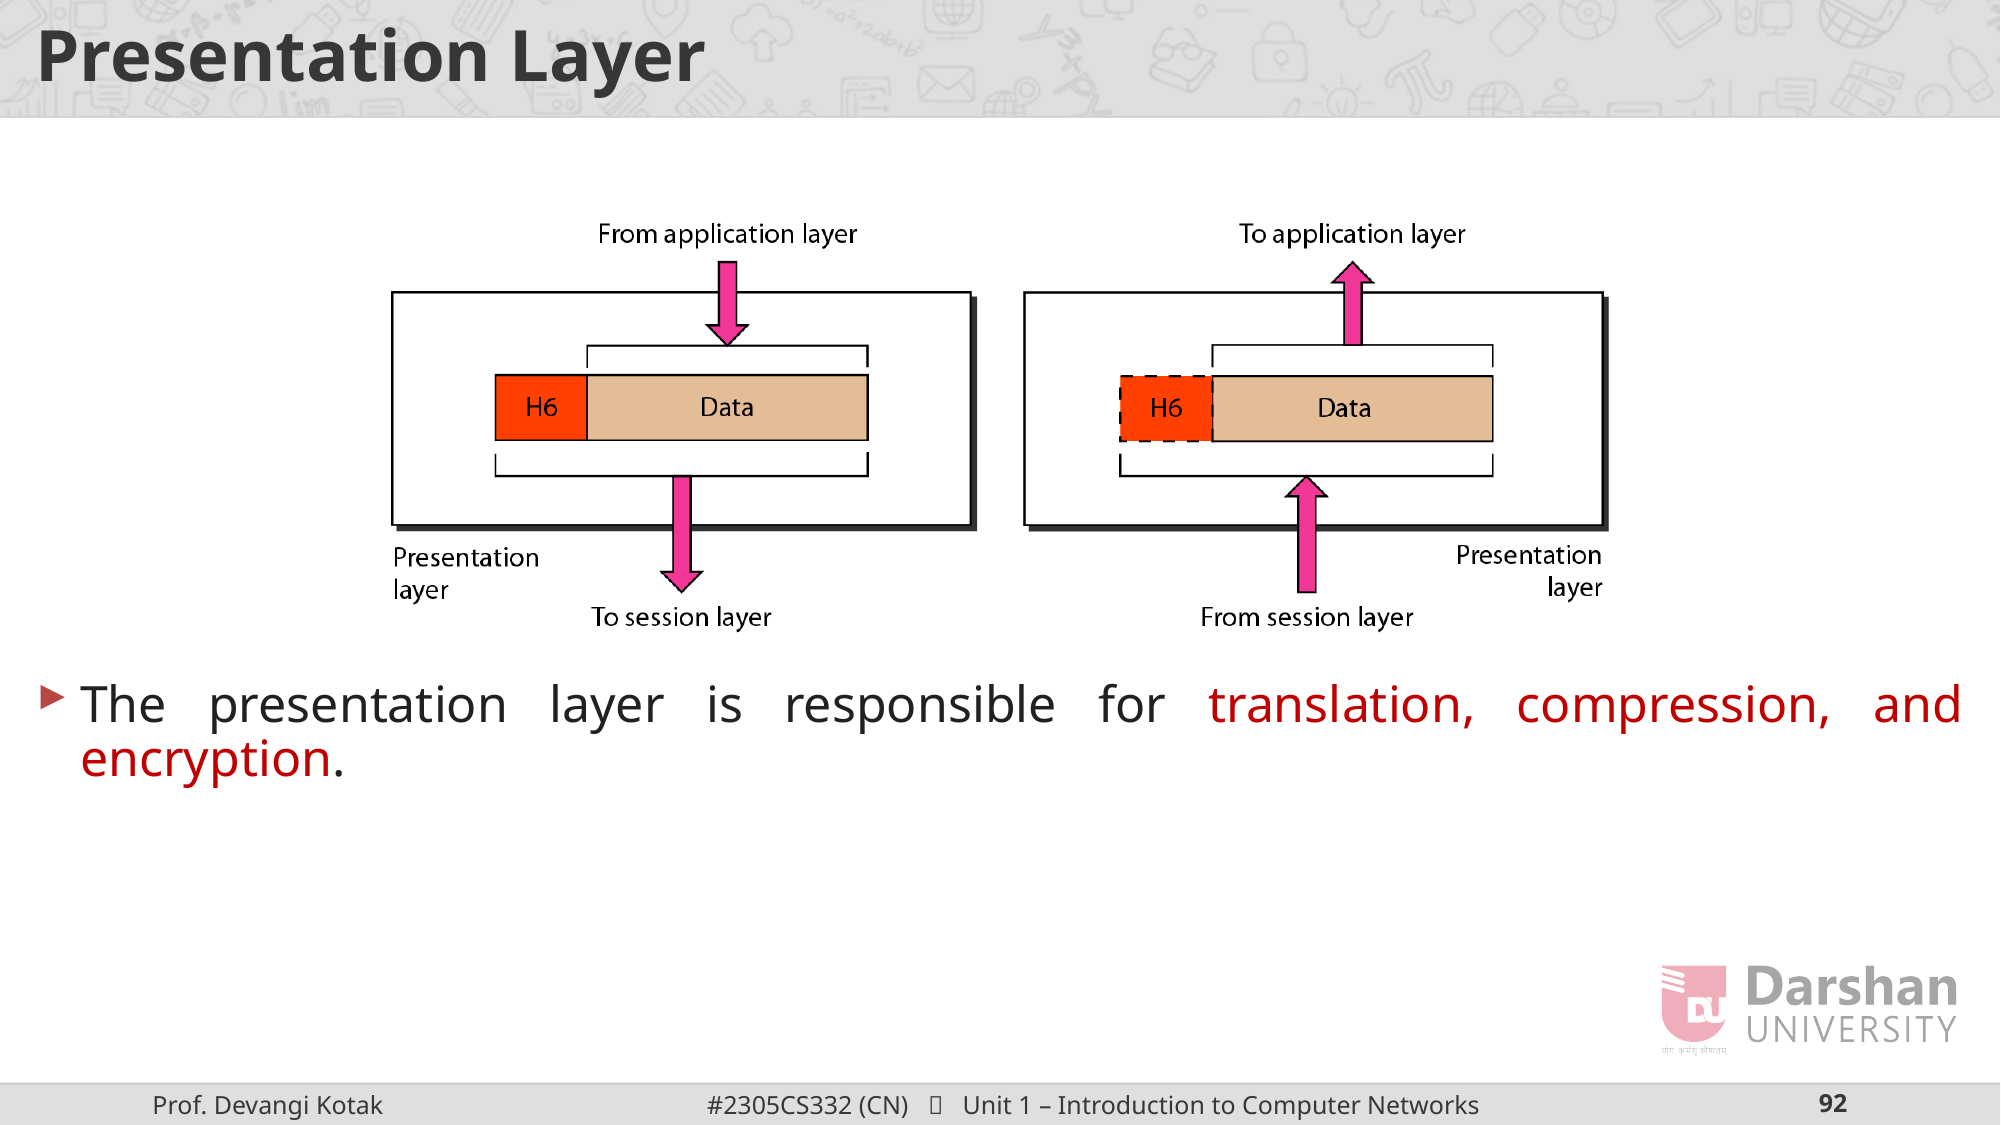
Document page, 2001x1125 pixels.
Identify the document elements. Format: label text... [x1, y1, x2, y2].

list The presentation layer is responsible for translation, compression, and encryption. [21, 141, 1979, 1059]
title Presentation Layer [0, 0, 2000, 117]
picture [391, 219, 1609, 633]
